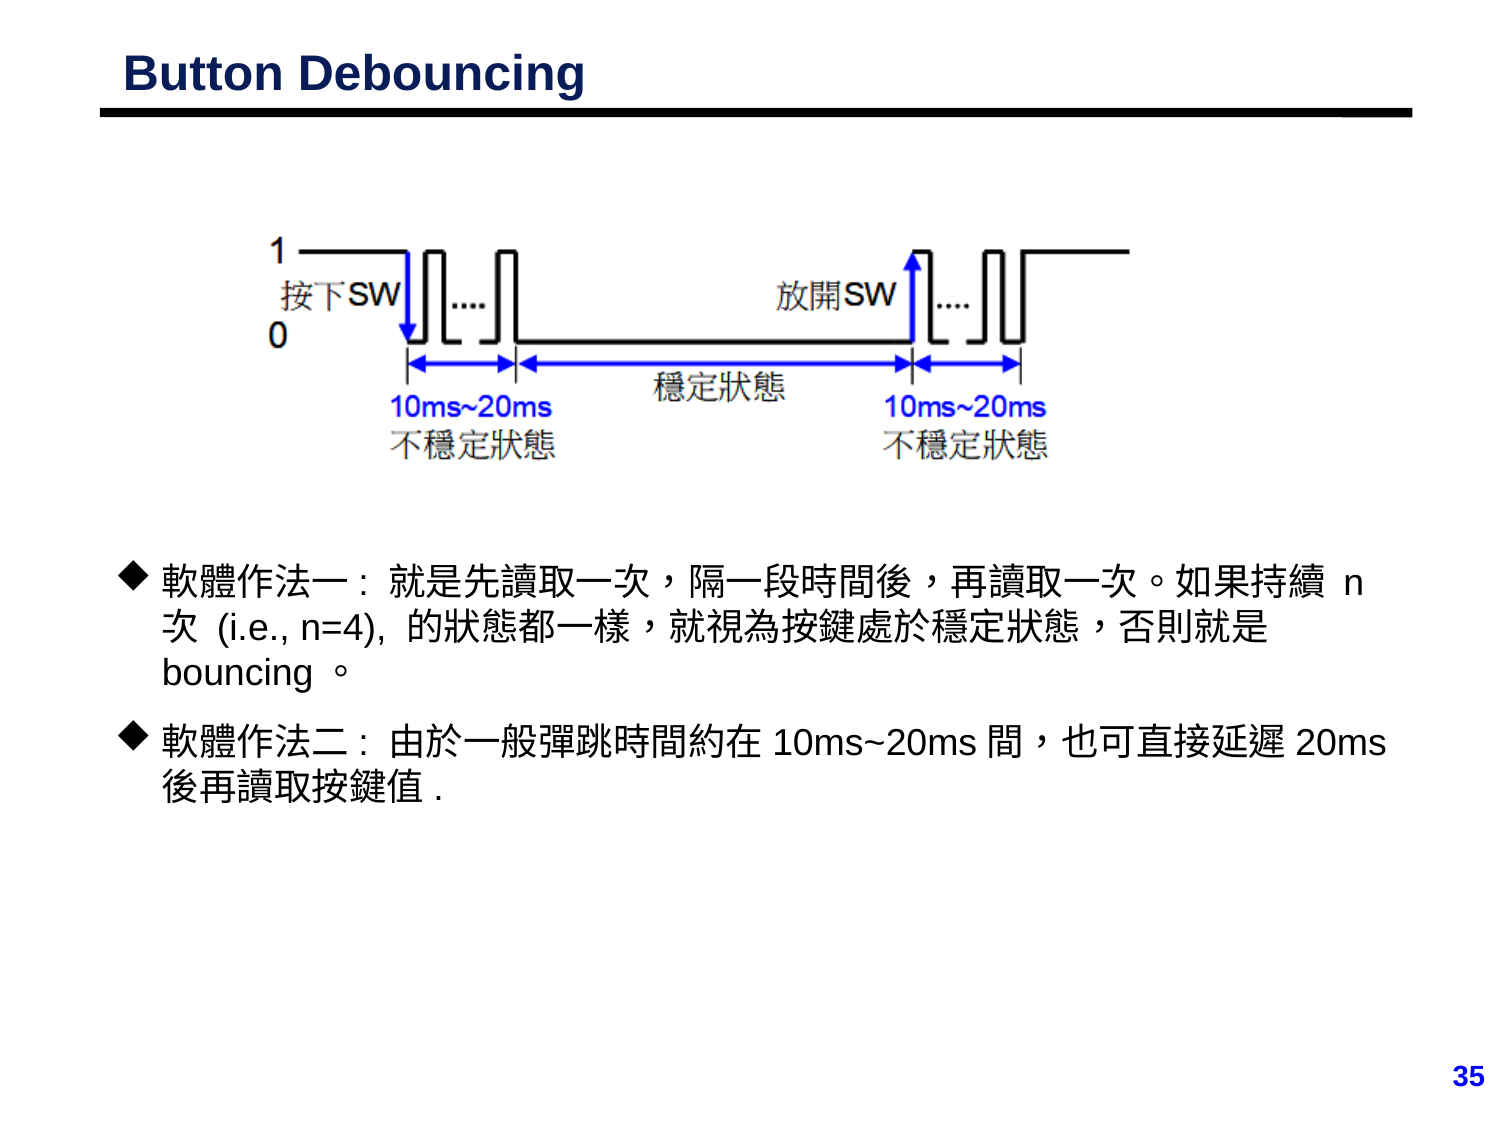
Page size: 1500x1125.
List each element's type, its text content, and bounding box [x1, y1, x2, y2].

picture [265, 223, 1144, 473]
title Button Debouncing [112, 44, 602, 106]
text_box 35 [1187, 1049, 1500, 1125]
text_box 軟體作法一: 就是先讀取一次，隔一段時間後，再讀取一次。如果持續 n 次 (i.e., n=4), 的狀態都一樣，就視為按鍵處於穩定狀態，否則就是 bouncing。 軟體作法二: 由於一般彈跳時間約在10ms~20ms間，也可直接延遲20ms後再讀取按鍵值. [100, 550, 1424, 816]
